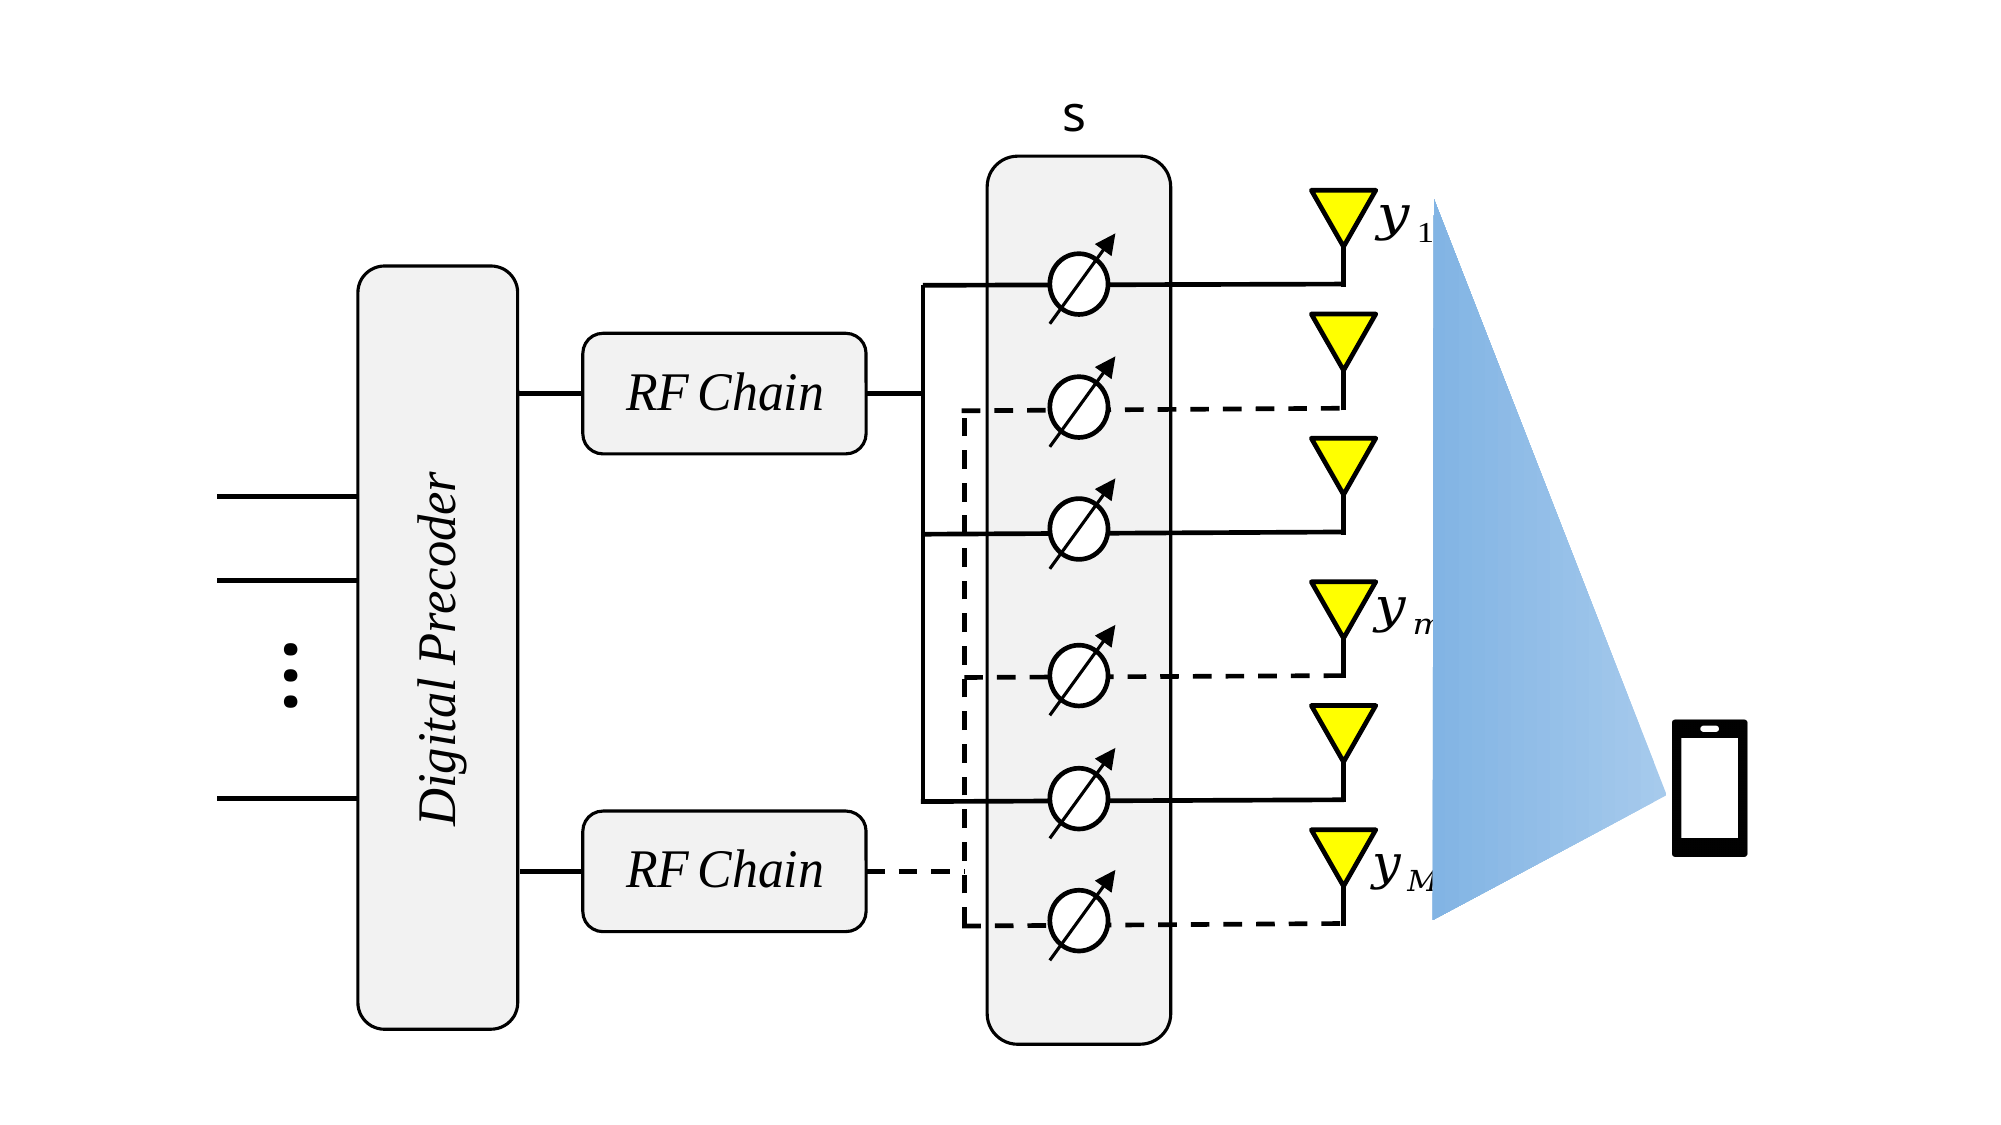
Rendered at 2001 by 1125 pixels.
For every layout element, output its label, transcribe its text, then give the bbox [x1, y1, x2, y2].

text_box [1345, 580, 1378, 638]
text_box [1309, 188, 1378, 246]
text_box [865, 355, 1345, 961]
text_box [1345, 436, 1378, 494]
text_box [1345, 828, 1378, 886]
text_box [1345, 312, 1378, 370]
text_box [581, 331, 865, 456]
text_box [581, 809, 865, 934]
text_box [985, 961, 1173, 1046]
text_box [985, 154, 1173, 232]
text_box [865, 232, 1345, 355]
picture [1633, 712, 1785, 864]
text_box [1345, 703, 1378, 761]
text_box … [196, 636, 317, 716]
text_box [1430, 198, 1636, 923]
text_box [356, 264, 520, 1031]
